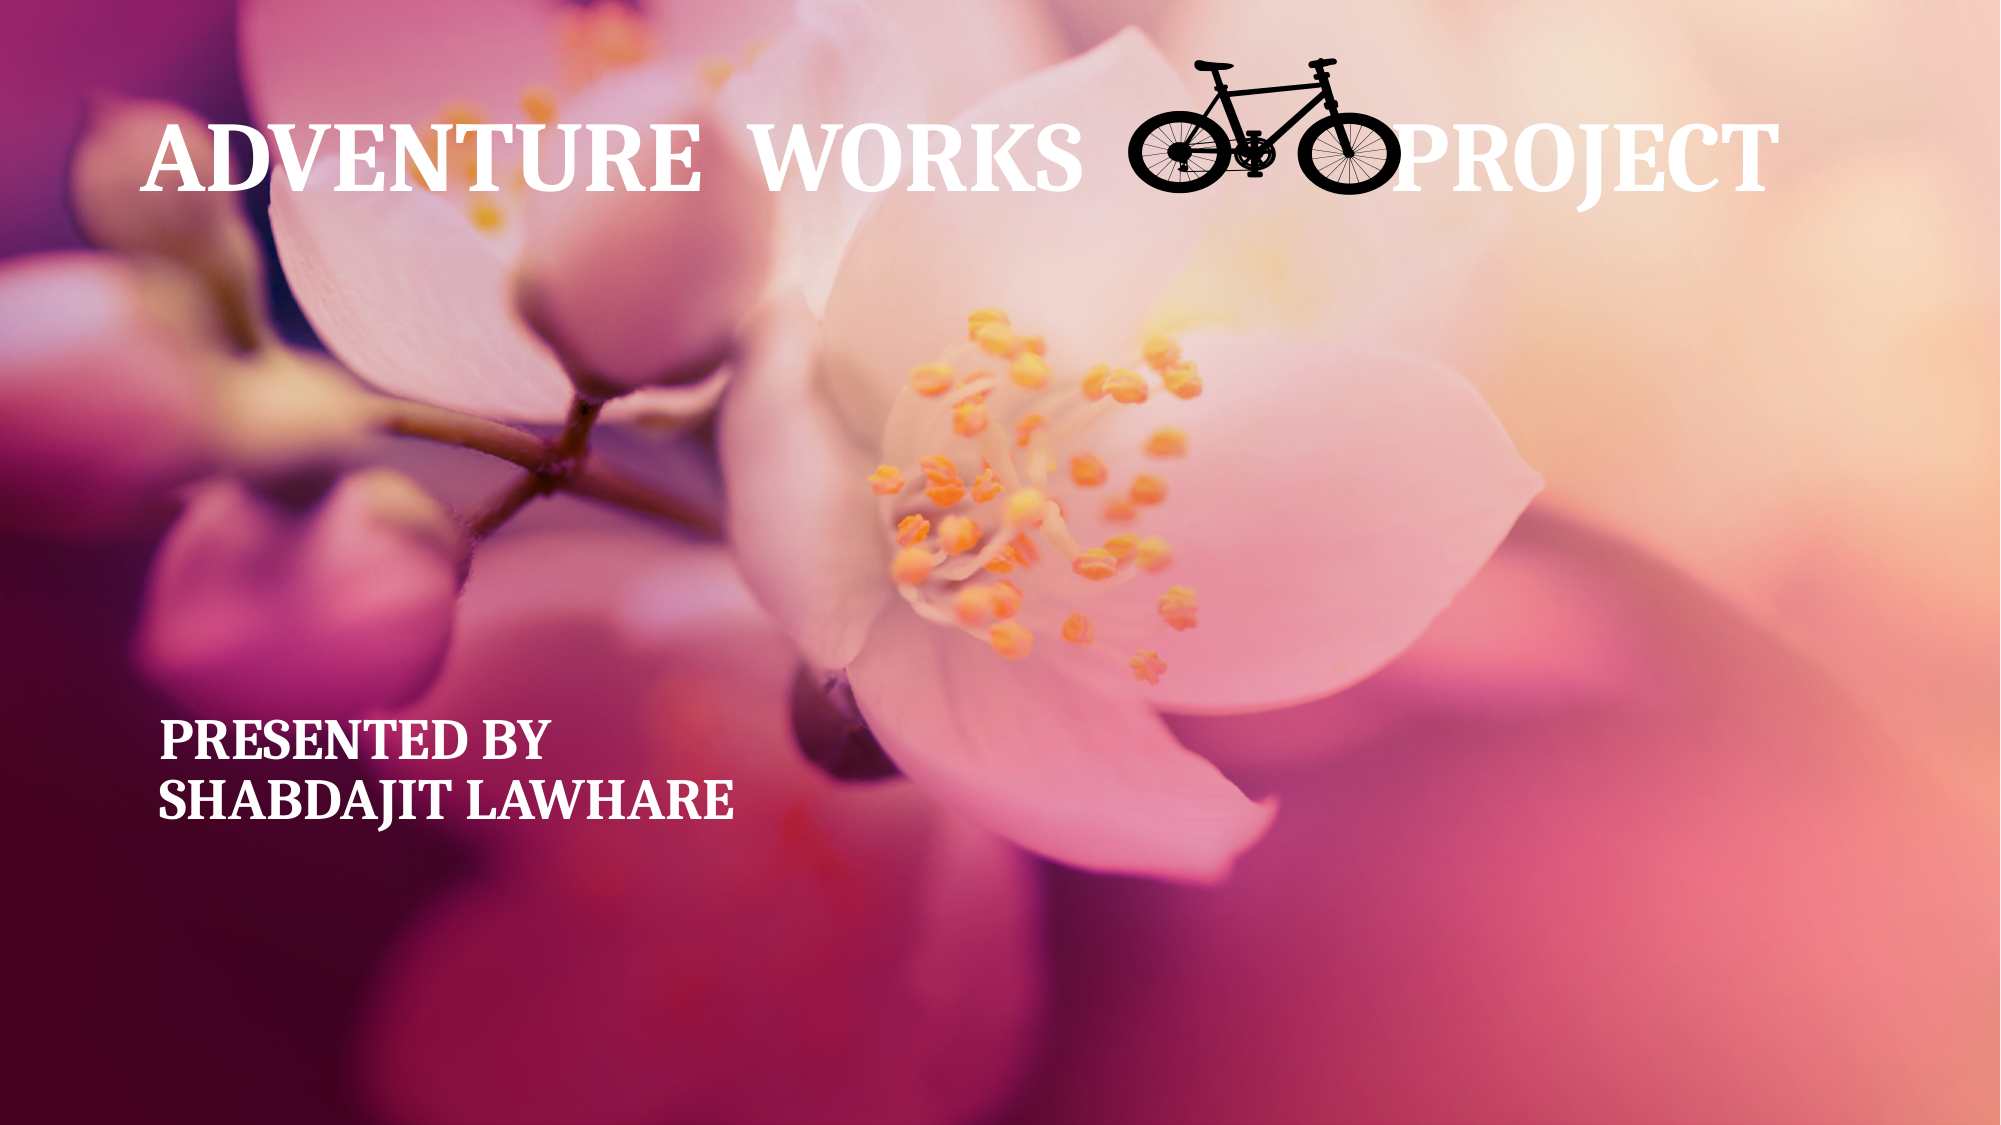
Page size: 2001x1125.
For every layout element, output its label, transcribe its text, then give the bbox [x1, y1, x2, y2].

picture [0, 0, 2001, 1125]
title ADVENTURE WORKS PROJECT [125, 58, 1891, 218]
subtitle PRESENTED BY SHABDAJIT LAWHARE [144, 704, 1570, 1047]
